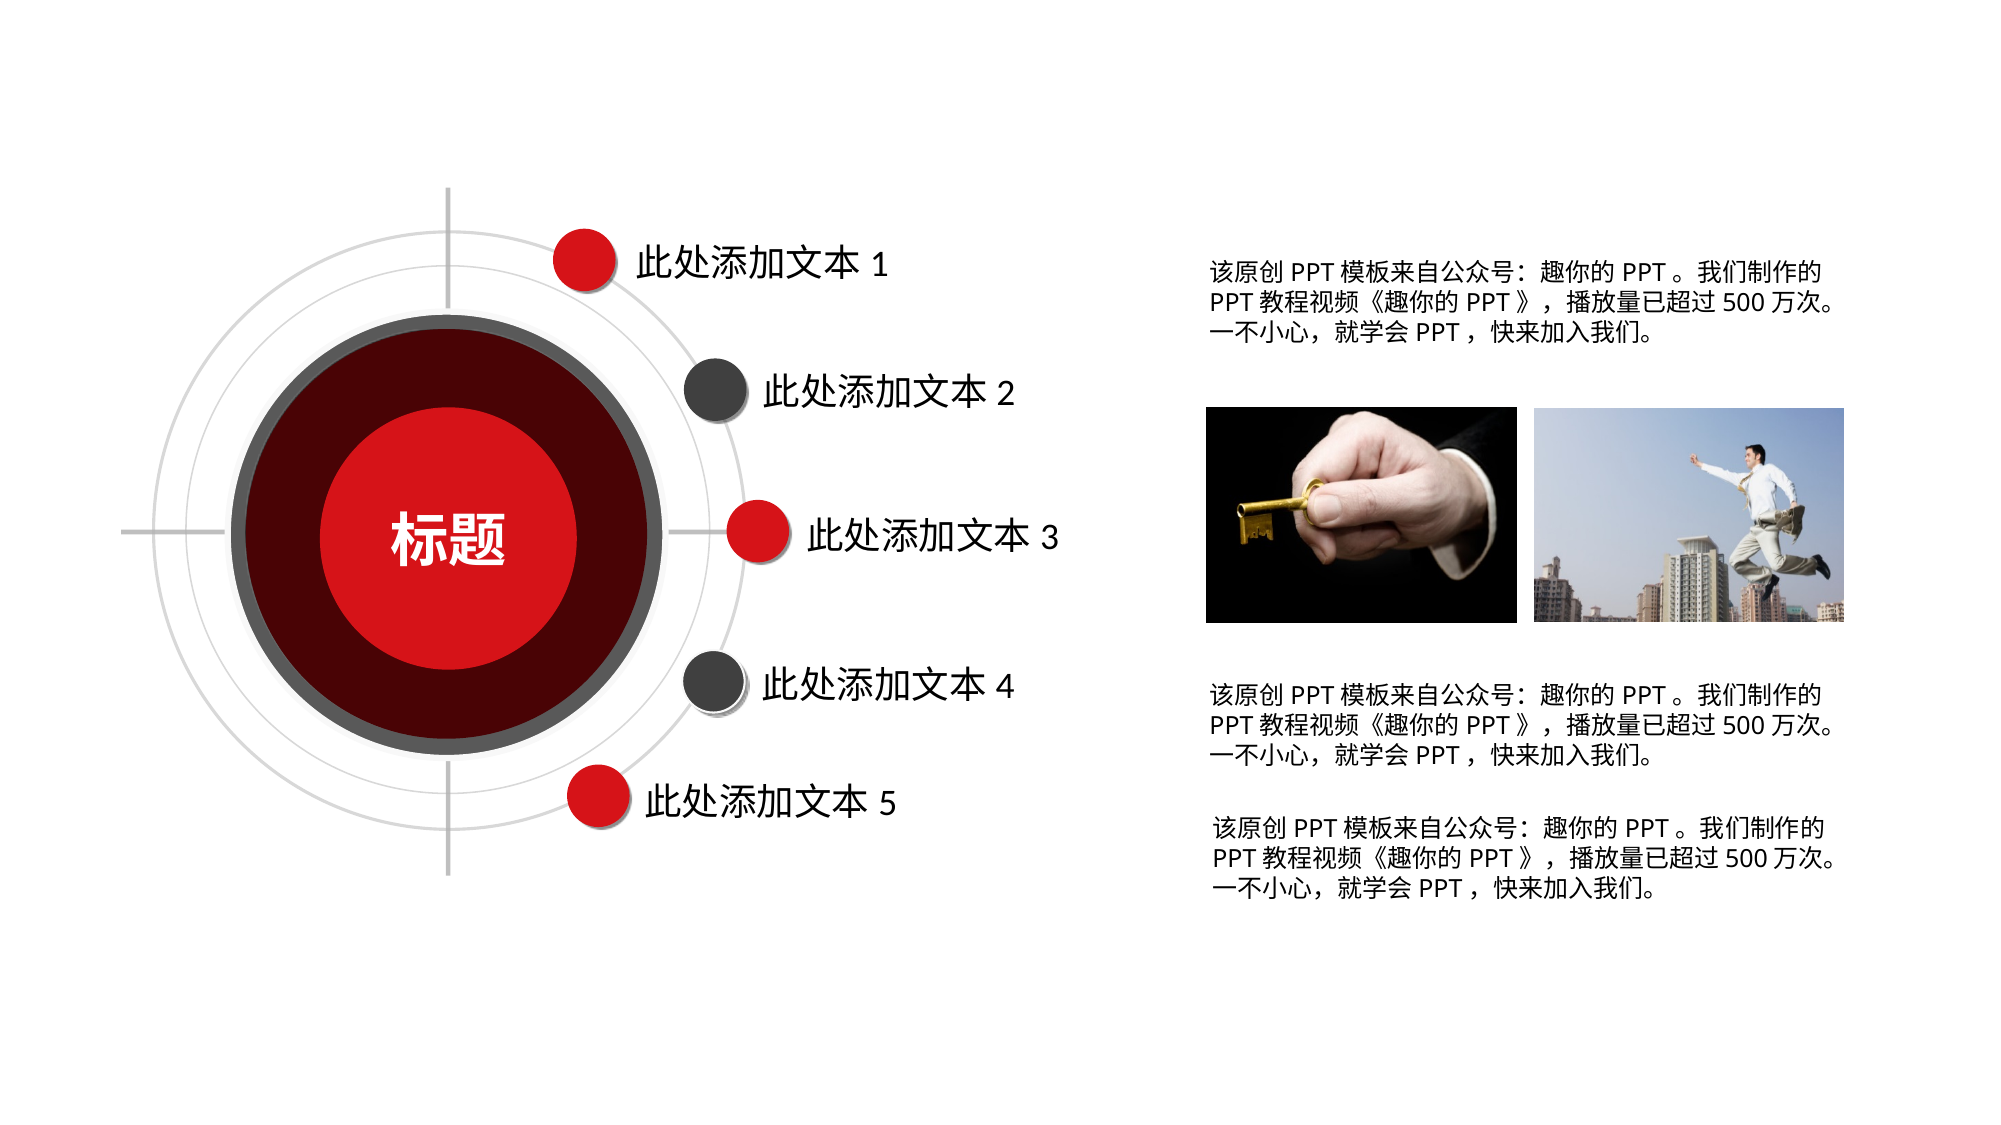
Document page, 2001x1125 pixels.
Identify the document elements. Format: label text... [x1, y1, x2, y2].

text_box [227, 311, 666, 759]
text_box [682, 650, 745, 713]
text_box [245, 329, 648, 739]
text_box [153, 231, 745, 830]
text_box 此处添加文本4 [746, 653, 1131, 713]
picture [1206, 407, 1517, 623]
text_box [683, 358, 747, 421]
text_box 此处添加文本3 [791, 505, 1175, 565]
text_box [726, 499, 790, 563]
text_box 标题 [319, 407, 577, 670]
text_box 此处添加文本5 [629, 770, 1013, 831]
text_box 该原创PPT模板来自公众号：趣你的PPT。我们制作的PPT教程视频《趣你的PPT》，播放量已超过500万次。 一不小心，就学会PPT，快来加入我们。 [1194, 249, 1858, 419]
text_box 此处添加文本2 [747, 360, 1131, 421]
text_box 此处添加文本1 [620, 231, 1005, 292]
picture [1534, 408, 1844, 623]
text_box 该原创PPT模板来自公众号：趣你的PPT。我们制作的PPT教程视频《趣你的PPT》，播放量已超过500万次。 一不小心，就学会PPT，快来加入我们。 [1197, 804, 1861, 975]
text_box 该原创PPT模板来自公众号：趣你的PPT。我们制作的PPT教程视频《趣你的PPT》，播放量已超过500万次。 一不小心，就学会PPT，快来加入我们。 [1194, 672, 1858, 842]
text_box [552, 228, 616, 292]
text_box [567, 764, 630, 828]
